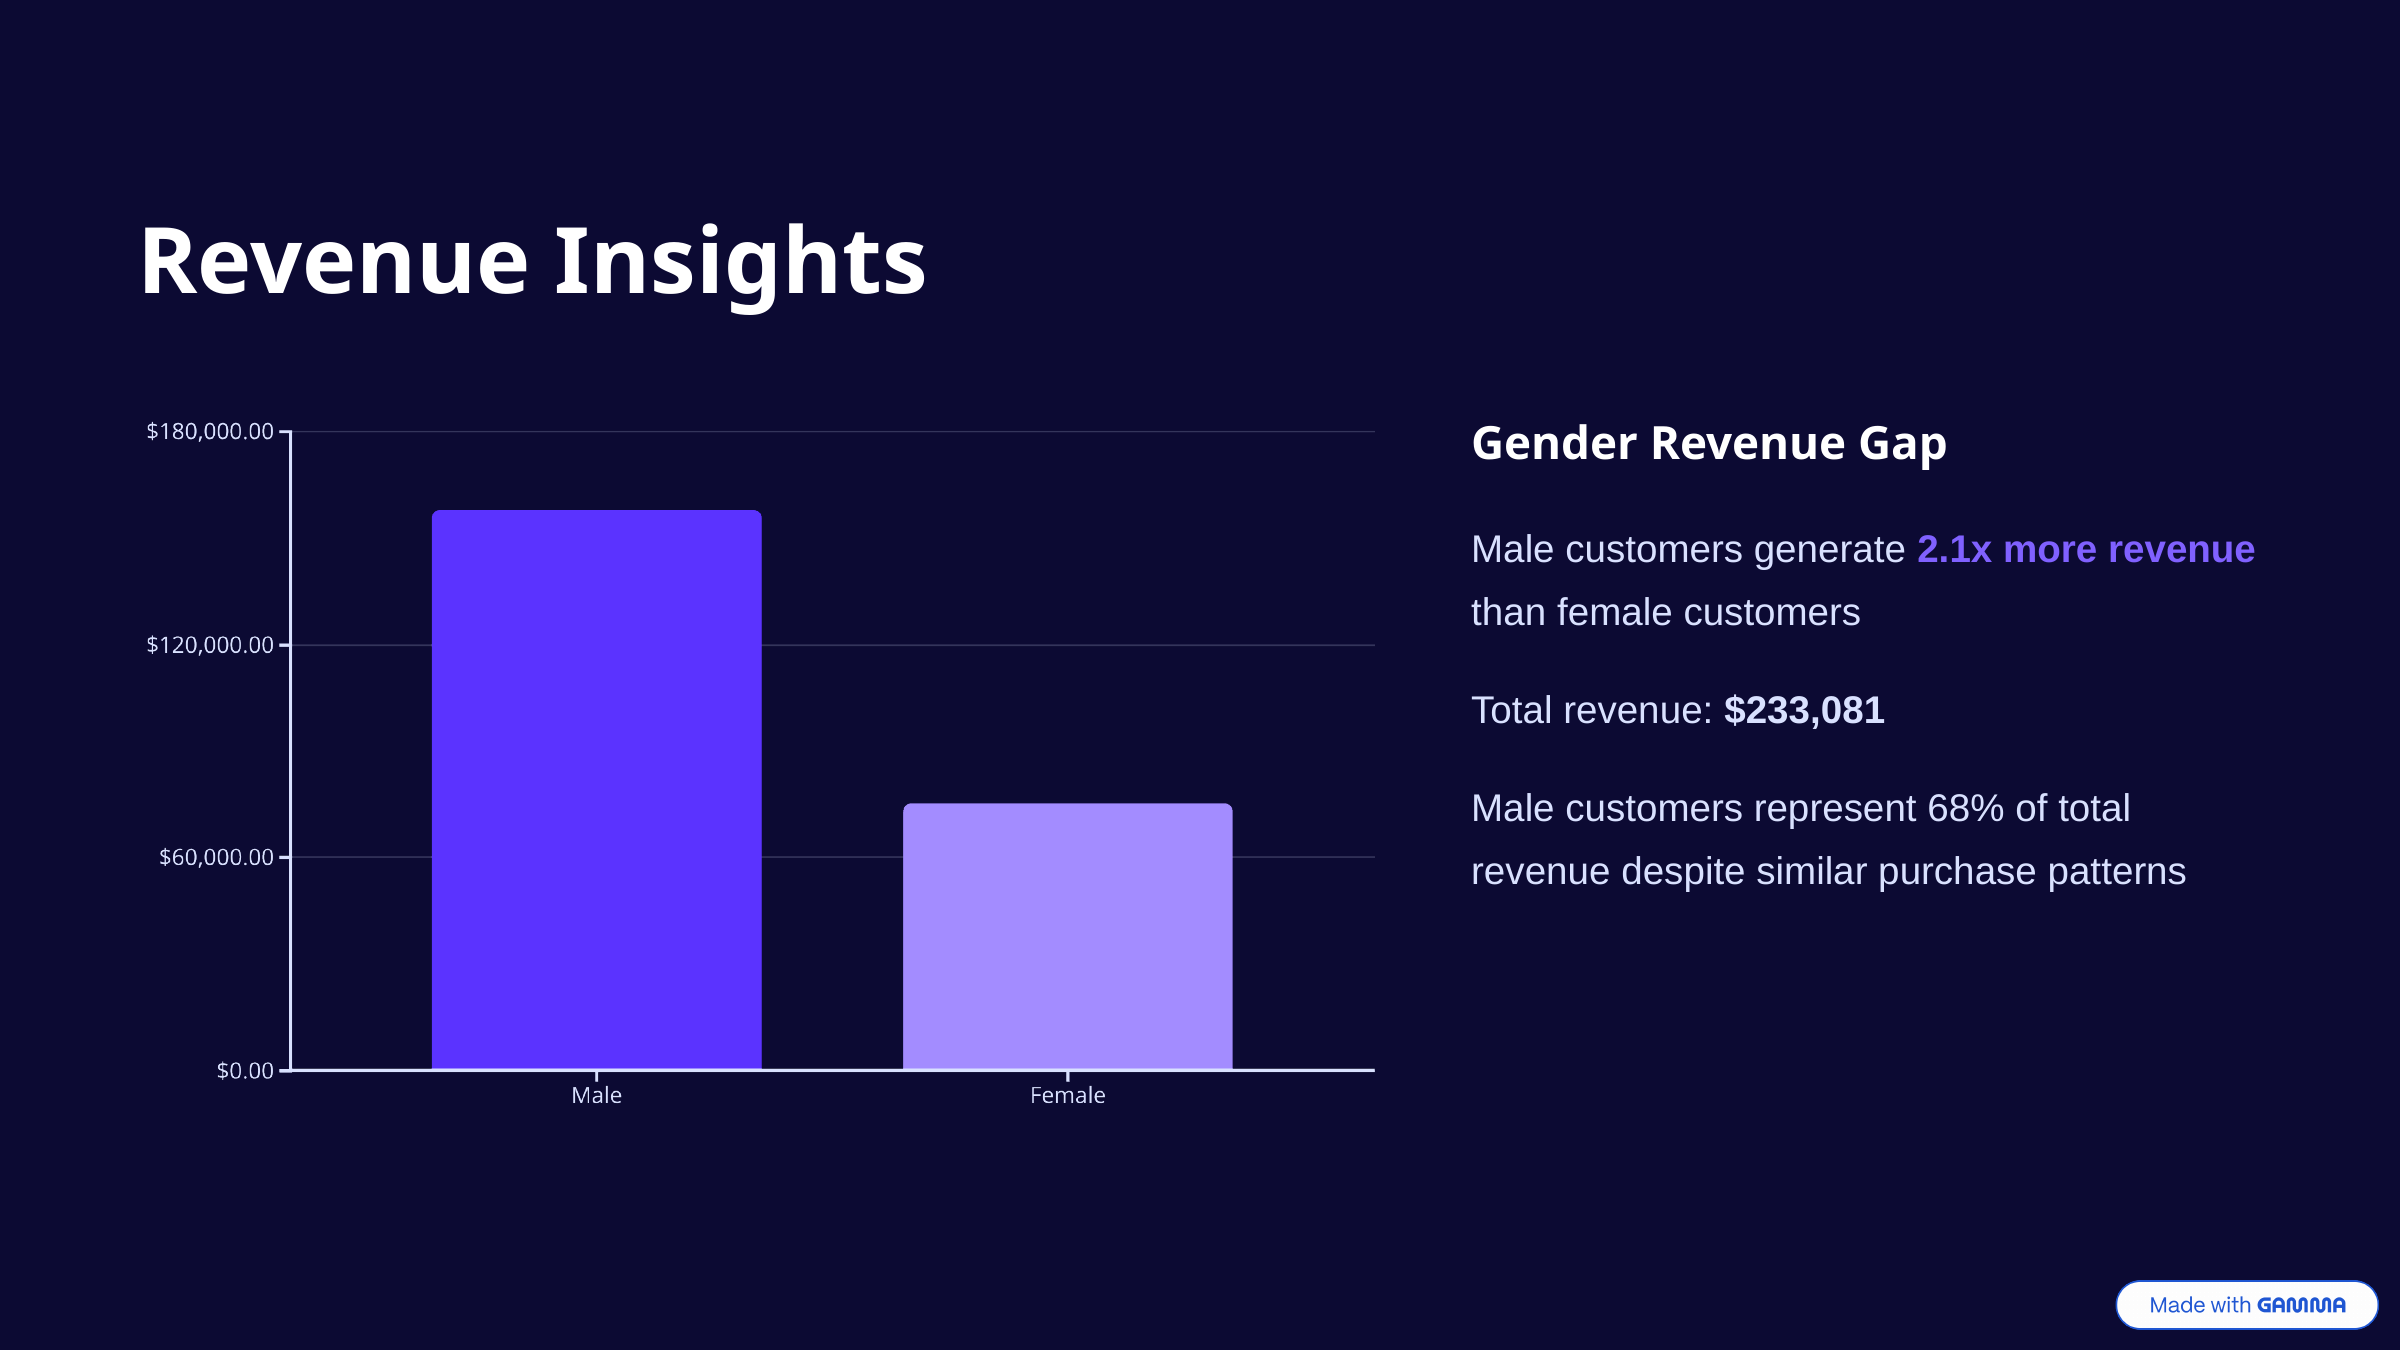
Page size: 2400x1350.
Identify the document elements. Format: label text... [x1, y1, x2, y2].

picture [2106, 1271, 2389, 1339]
text_box Gender Revenue Gap [1471, 410, 2016, 469]
text_box Total revenue: $233,081 [1471, 668, 2264, 732]
picture [137, 415, 1375, 1109]
text_box Male customers generate 2.1x more revenue than female customers [1471, 507, 2264, 634]
text_box Revenue Insights [137, 197, 1062, 313]
text_box Male customers represent 68% of total revenue despite similar purchase patterns [1471, 767, 2264, 893]
